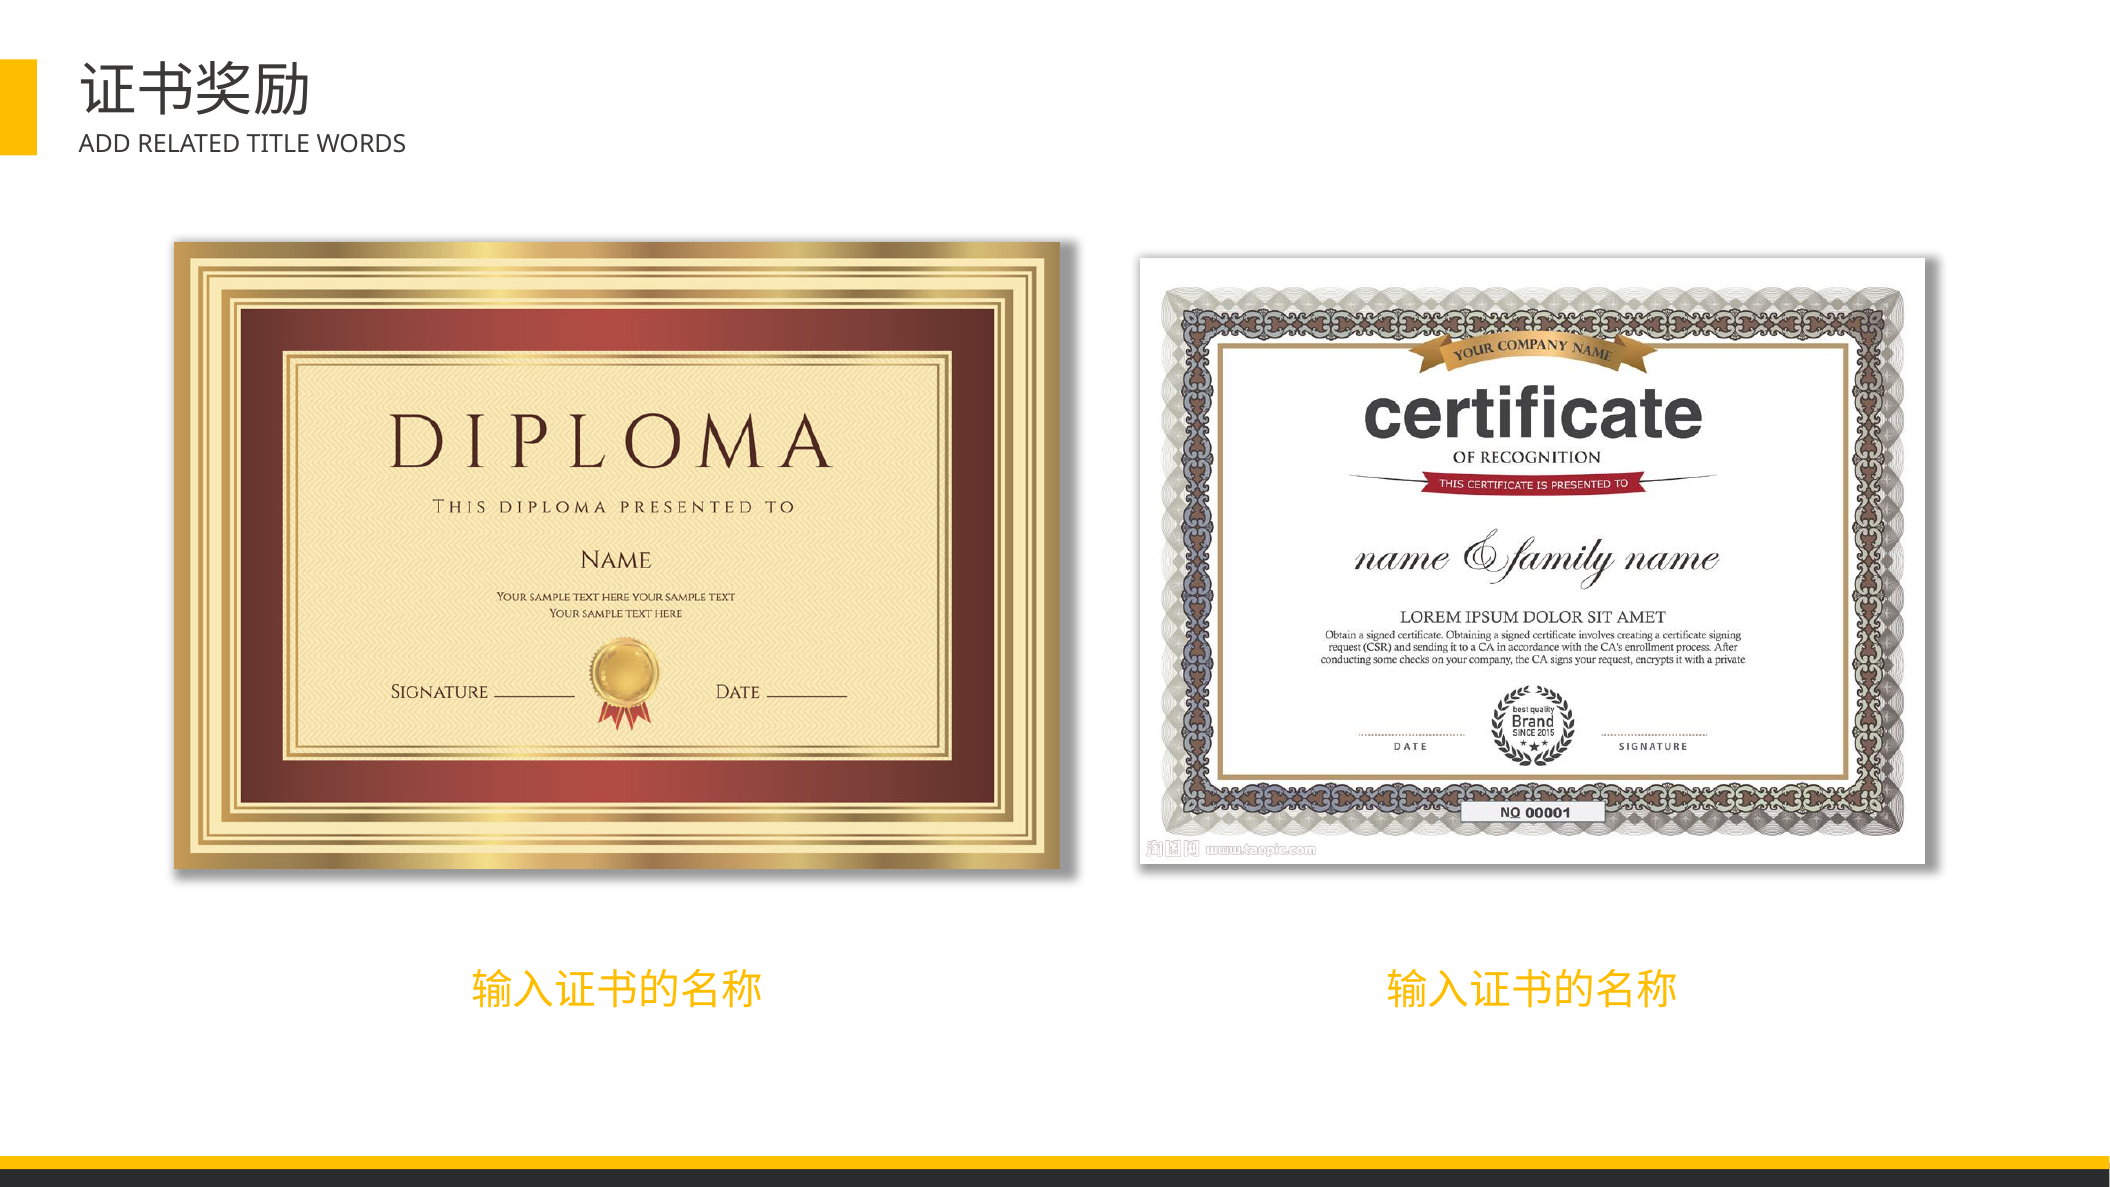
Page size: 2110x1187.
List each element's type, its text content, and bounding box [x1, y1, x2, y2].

text_box [0, 58, 38, 157]
text_box 证书奖励 [62, 43, 328, 119]
picture [174, 242, 1060, 870]
text_box ADD RELATED TITLE WORDS [62, 119, 424, 166]
text_box 输入证书的名称 [383, 930, 851, 1021]
picture [1140, 258, 1925, 864]
text_box 输入证书的名称 [1298, 930, 1766, 1021]
